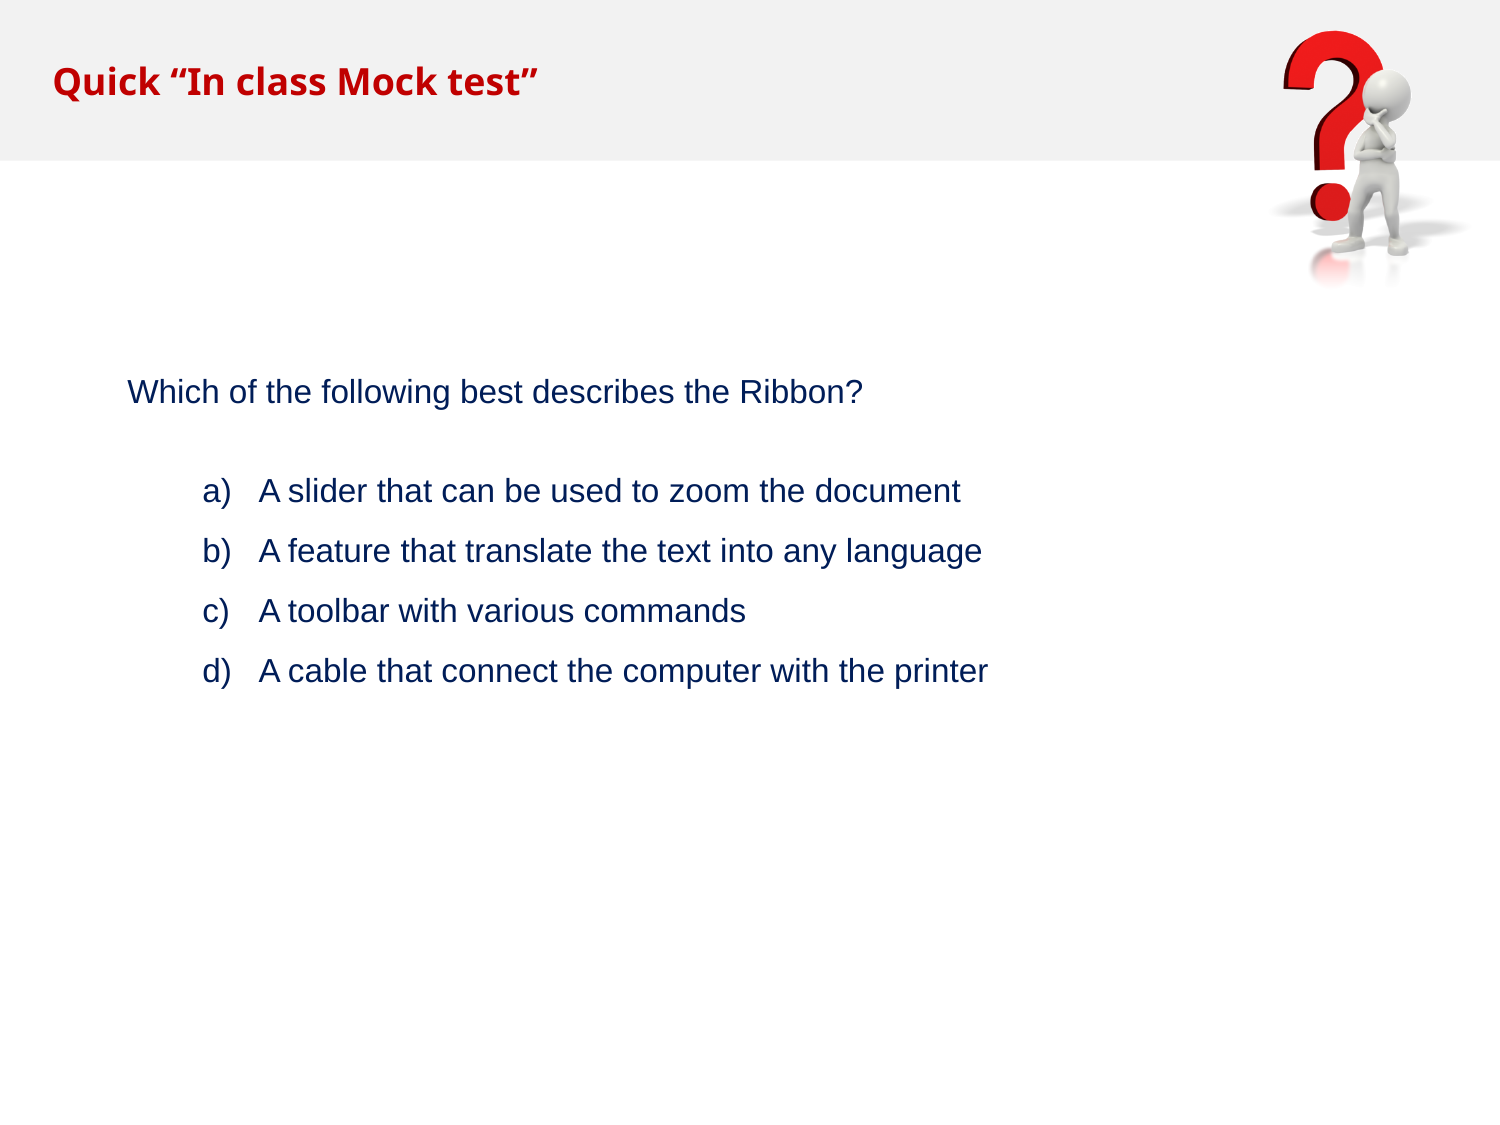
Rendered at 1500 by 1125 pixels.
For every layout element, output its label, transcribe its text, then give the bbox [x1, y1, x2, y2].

text_box Which of the following best describes the Ribbon? A slider that can be used to zoom the document A feature that translate the text into any language A toolbar with various commands A cable that connect the computer with the printer [112, 362, 1413, 697]
picture [1254, 26, 1487, 292]
title Quick “In class Mock test” [37, 50, 1249, 280]
